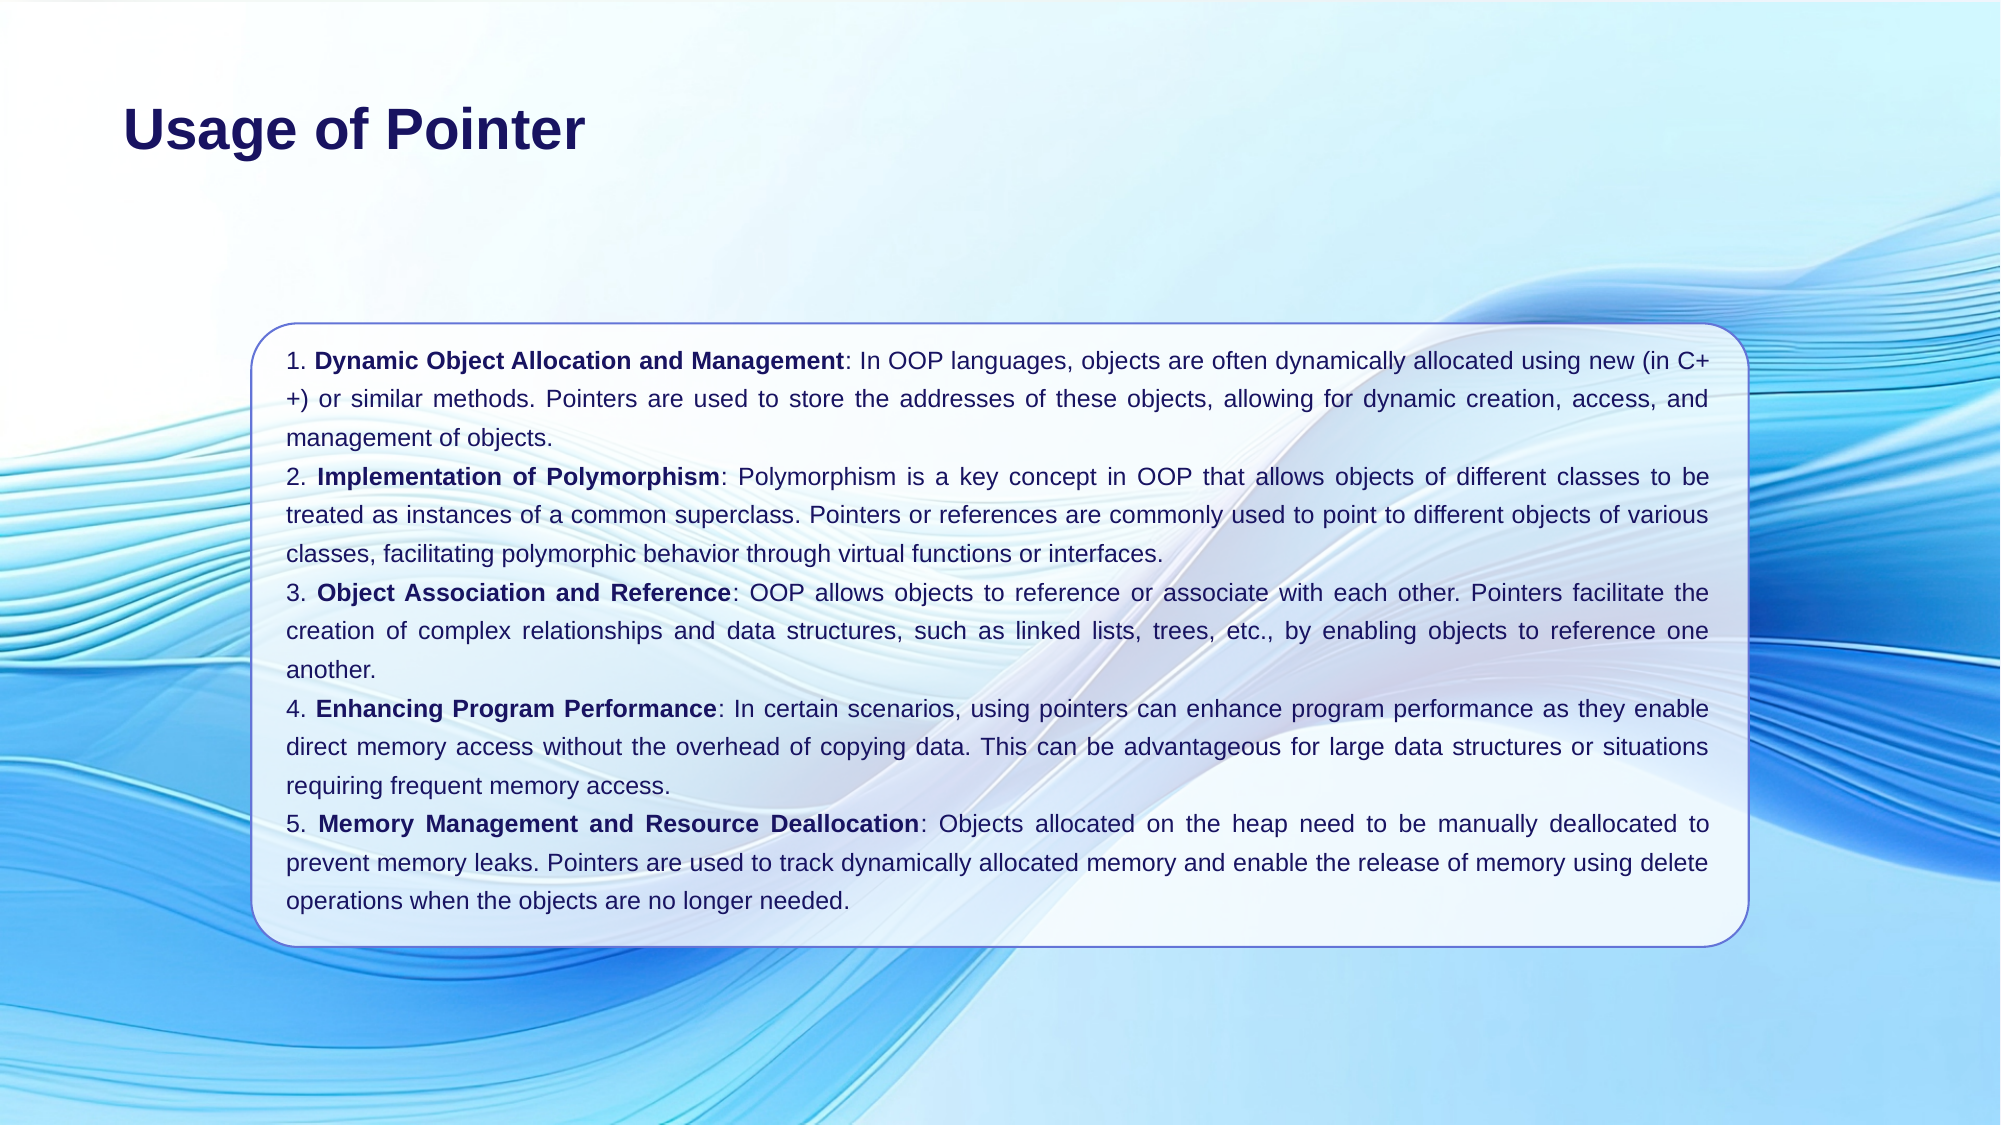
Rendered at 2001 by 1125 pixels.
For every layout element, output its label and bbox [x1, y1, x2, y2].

text_box [0, 2, 2000, 1125]
